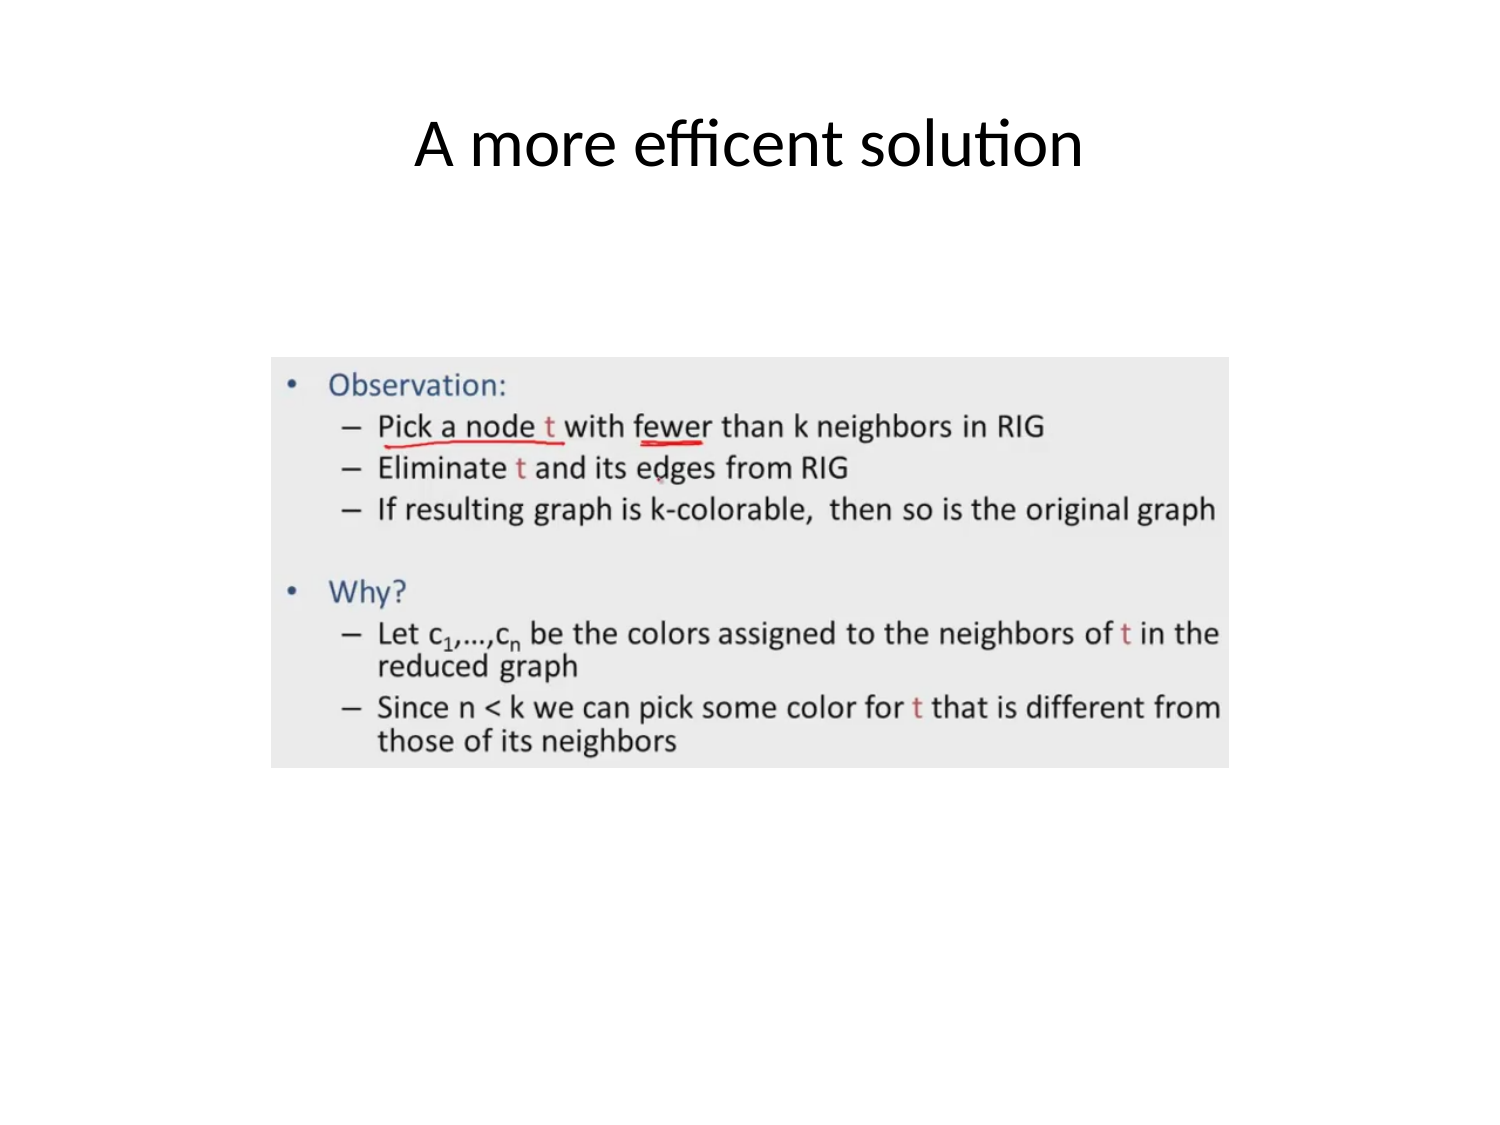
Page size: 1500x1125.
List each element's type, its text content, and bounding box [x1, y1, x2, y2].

picture [270, 357, 1229, 768]
title A more efficent solution [75, 45, 1425, 233]
